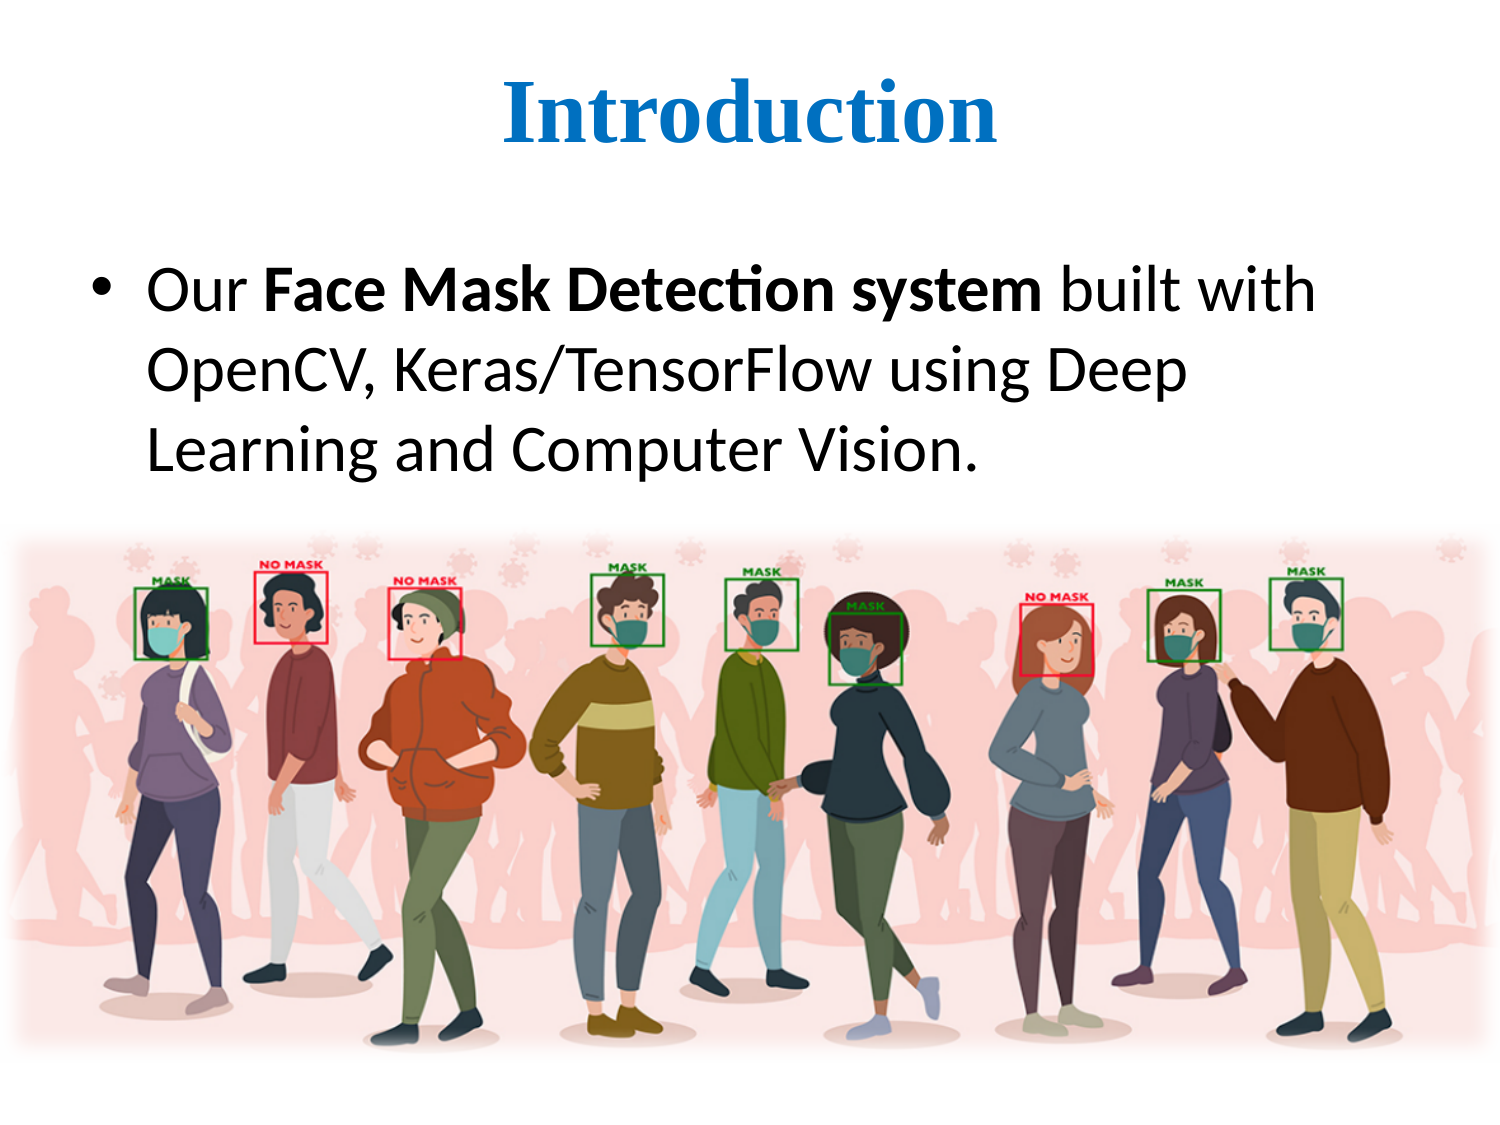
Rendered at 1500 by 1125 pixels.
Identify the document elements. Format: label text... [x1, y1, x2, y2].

list Our Face Mask Detection system built with OpenCV, Keras/TensorFlow using Deep Learning and Computer Vision. [75, 237, 1425, 523]
picture [0, 524, 1500, 1063]
title Introduction [75, 12, 1425, 200]
